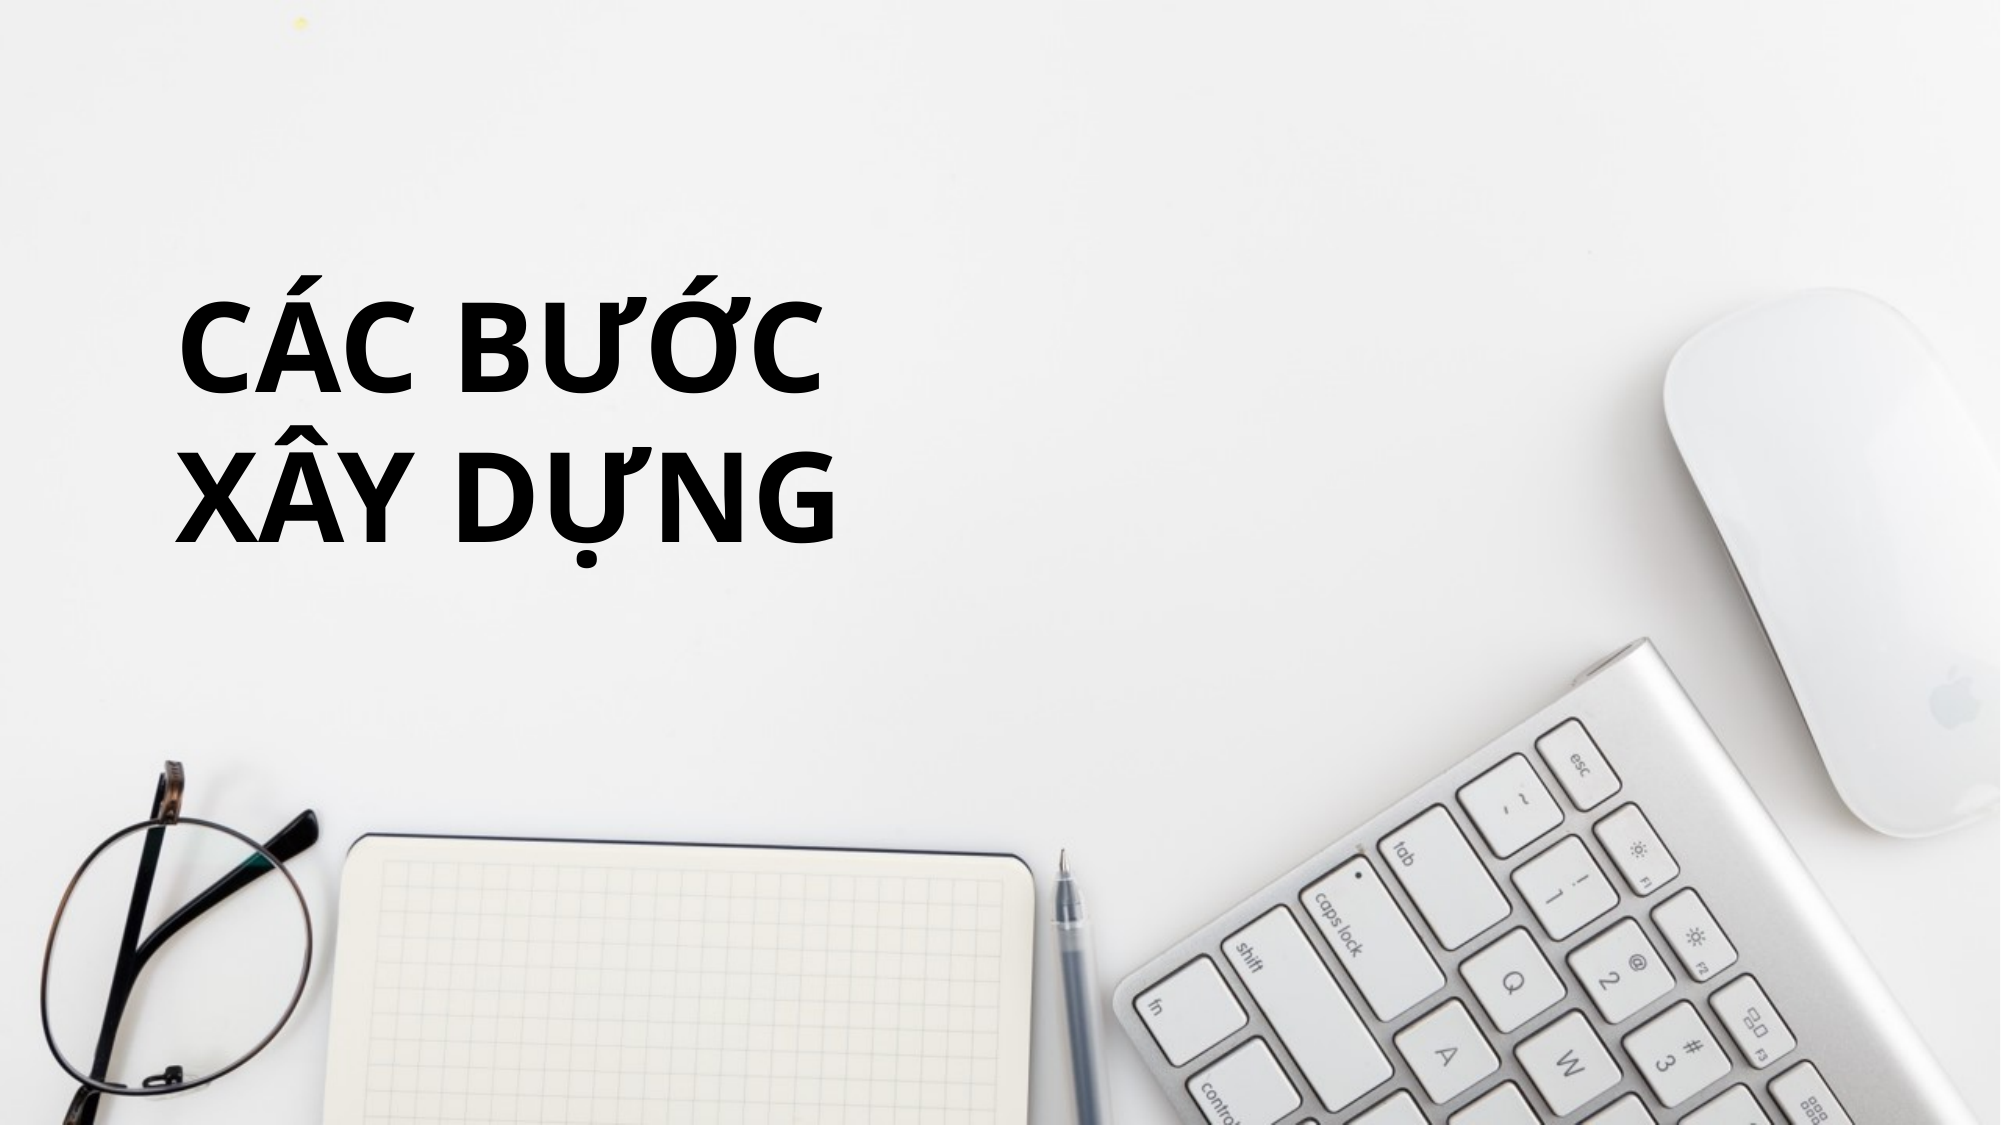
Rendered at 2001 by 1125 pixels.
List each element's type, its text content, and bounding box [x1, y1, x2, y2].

text_box CÁC BƯỚC XÂY DỰNG [160, 260, 1242, 575]
picture [0, 0, 2001, 1125]
